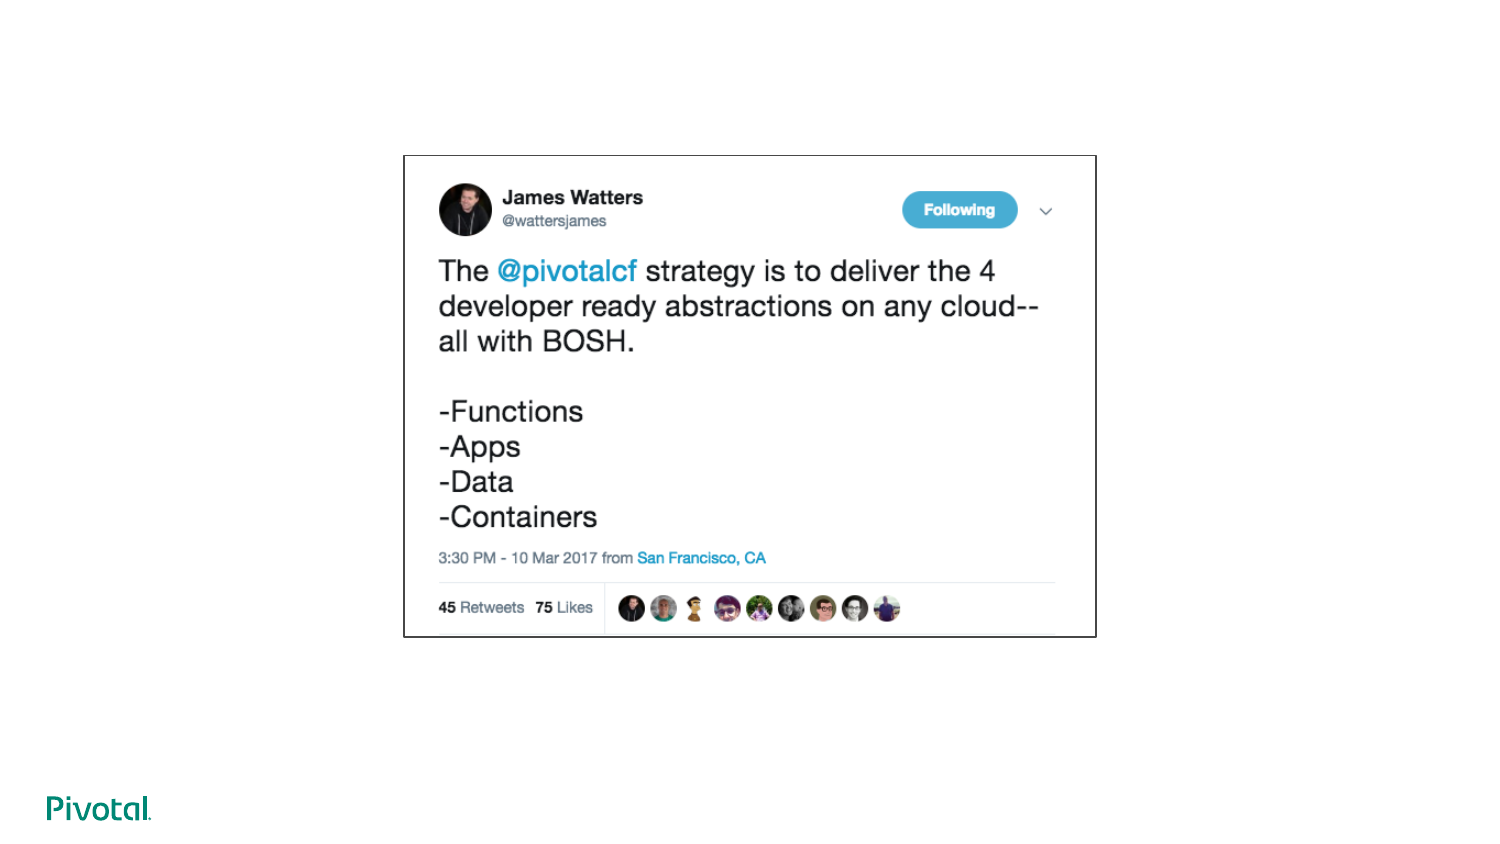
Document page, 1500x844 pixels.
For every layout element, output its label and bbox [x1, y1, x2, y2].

picture [404, 155, 1096, 637]
